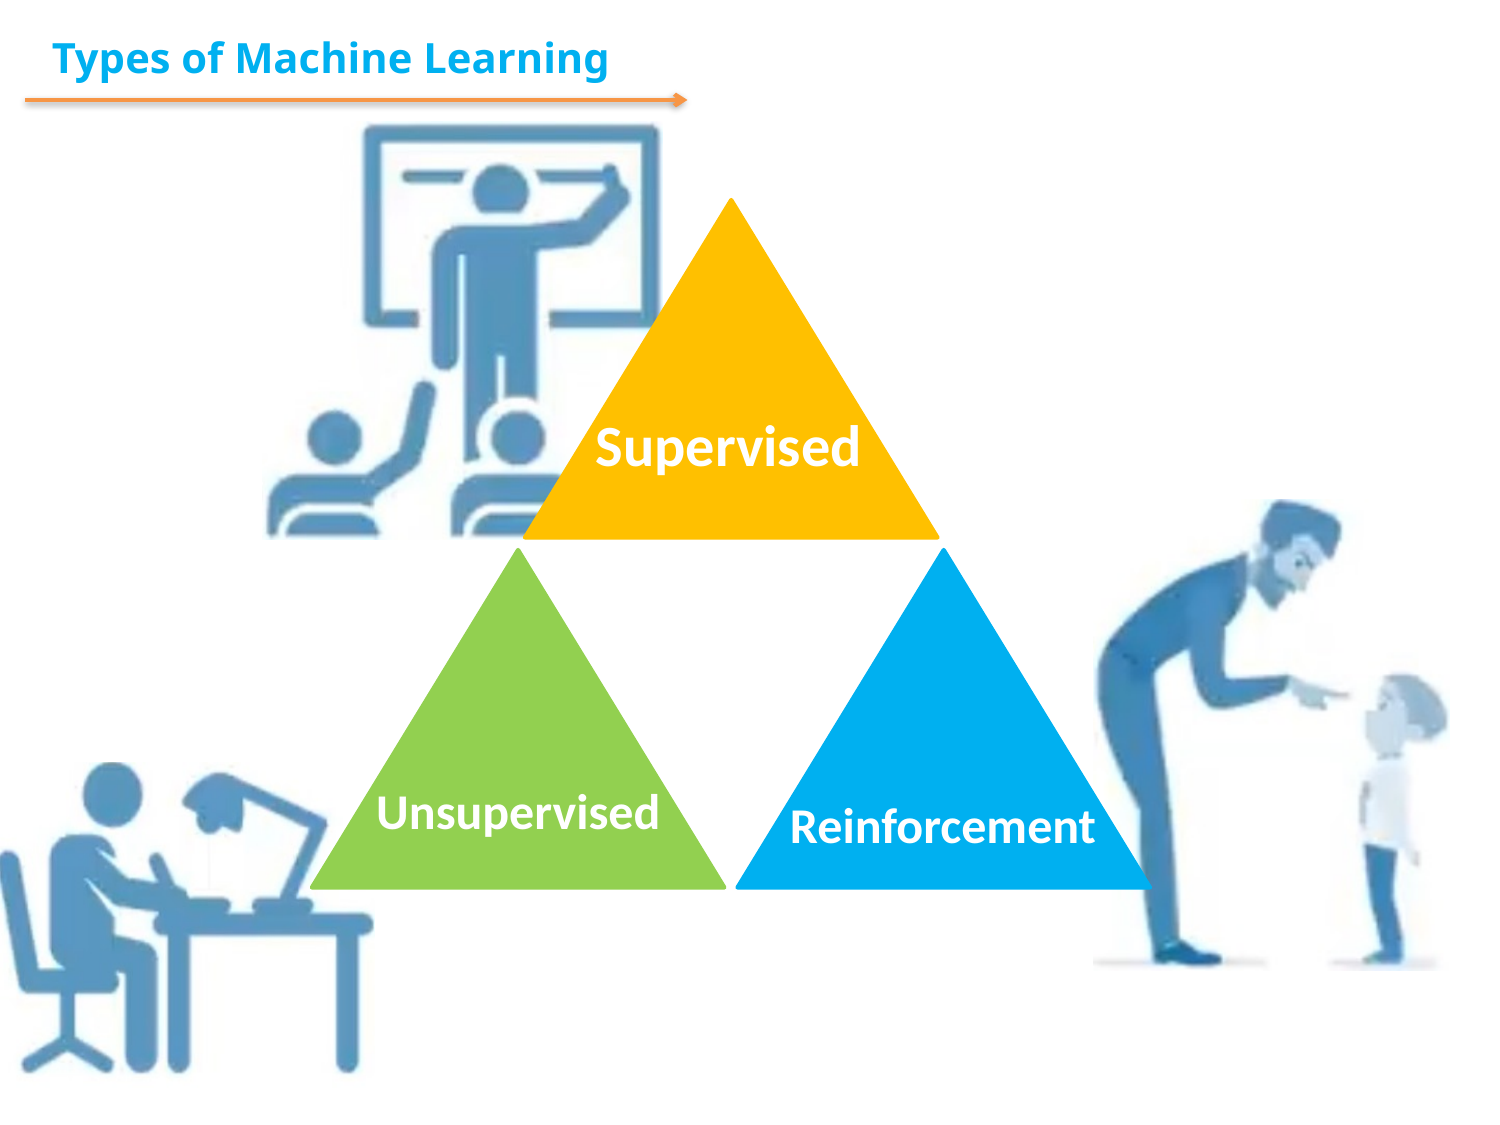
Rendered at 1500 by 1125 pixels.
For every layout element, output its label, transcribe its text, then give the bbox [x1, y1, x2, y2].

text_box [379, 823, 727, 890]
text_box Unsupervised [349, 712, 688, 848]
text_box [735, 843, 1088, 890]
text_box [666, 197, 814, 330]
text_box [416, 549, 620, 712]
text_box [833, 547, 1054, 726]
text_box [666, 472, 940, 540]
picture [0, 762, 376, 1088]
text_box Reinforcement [762, 726, 1088, 861]
text_box Supervised [666, 330, 900, 486]
picture [1093, 499, 1451, 971]
picture [262, 121, 663, 541]
text_box Types of Machine Learning [0, 24, 663, 98]
